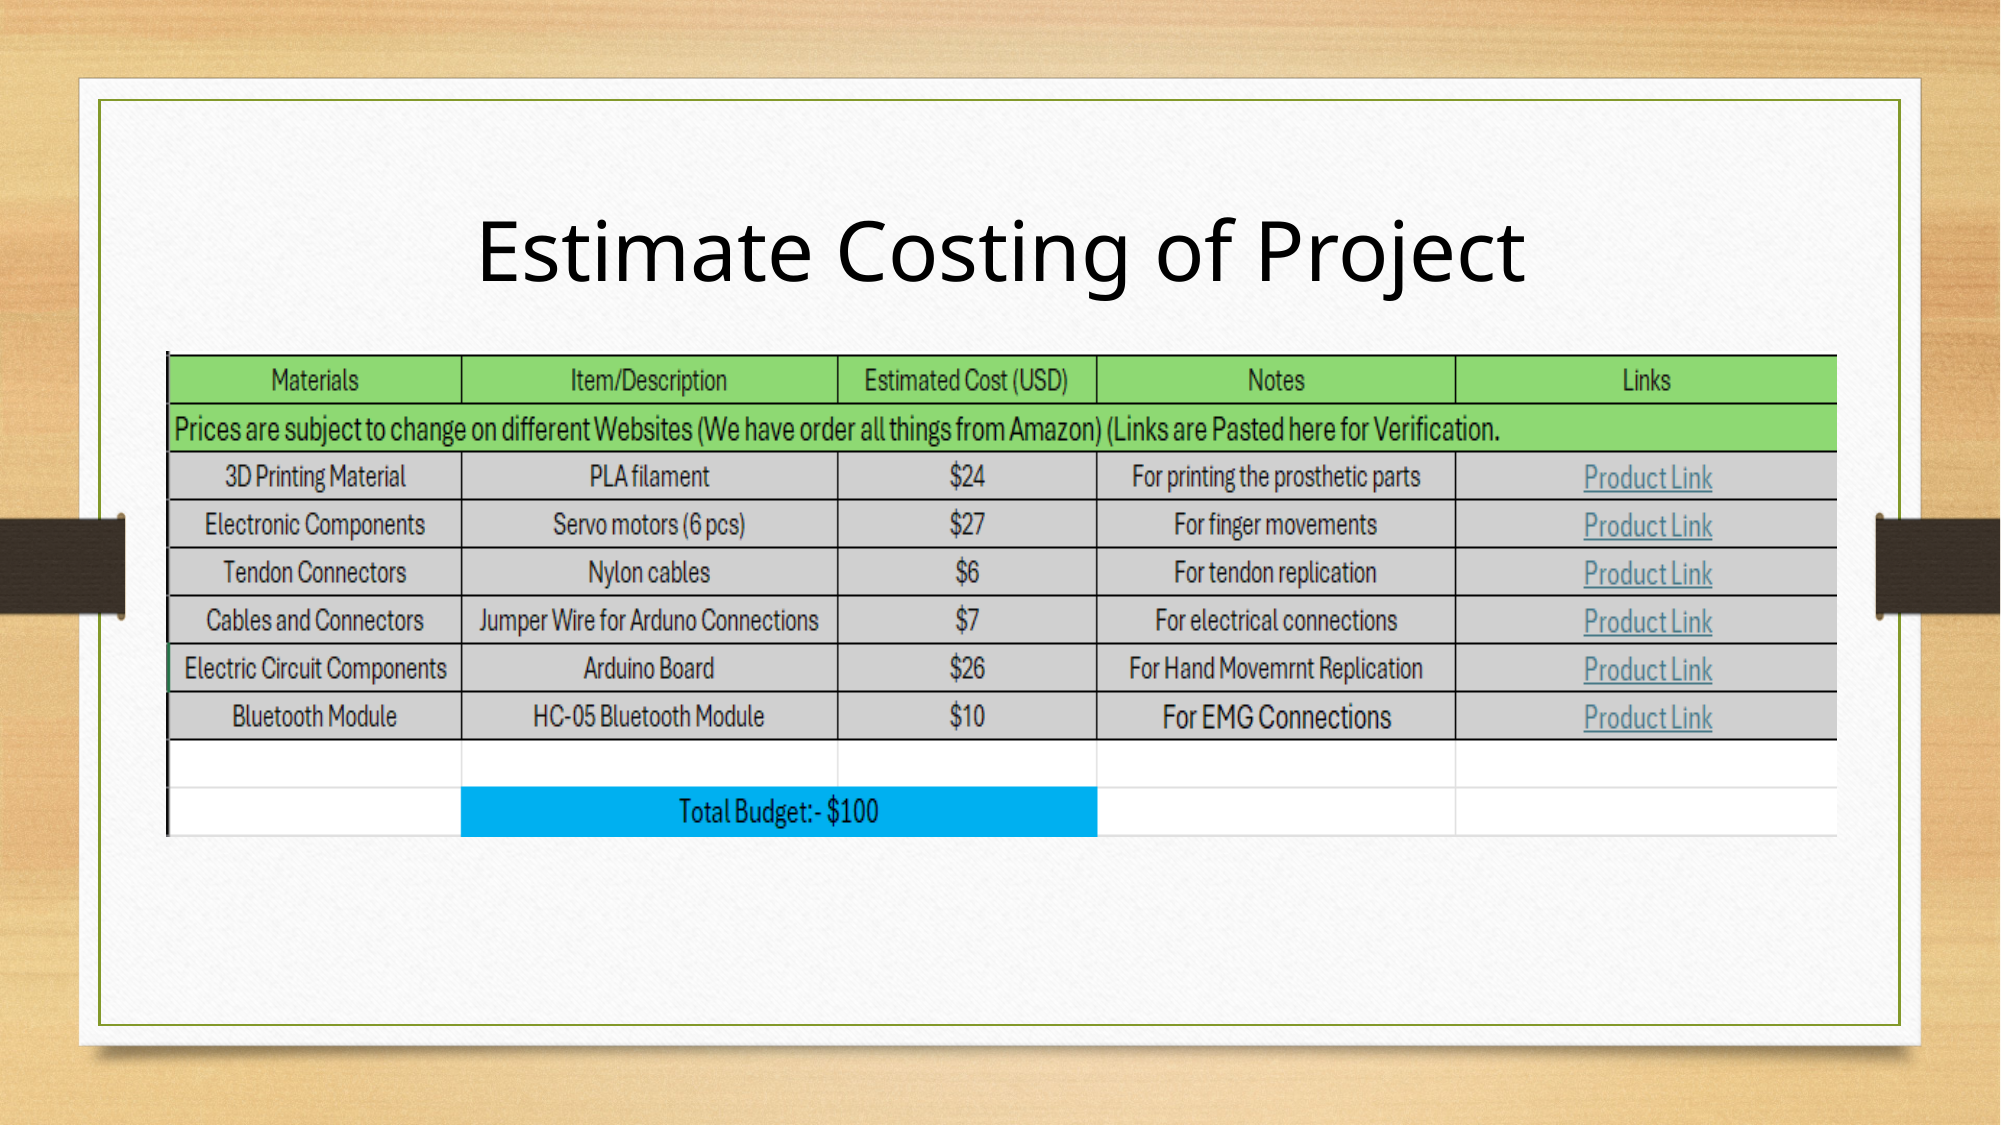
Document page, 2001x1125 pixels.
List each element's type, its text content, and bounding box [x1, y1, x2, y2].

picture [0, 0, 2001, 1125]
text_box Estimate Costing of Project [460, 190, 1543, 306]
